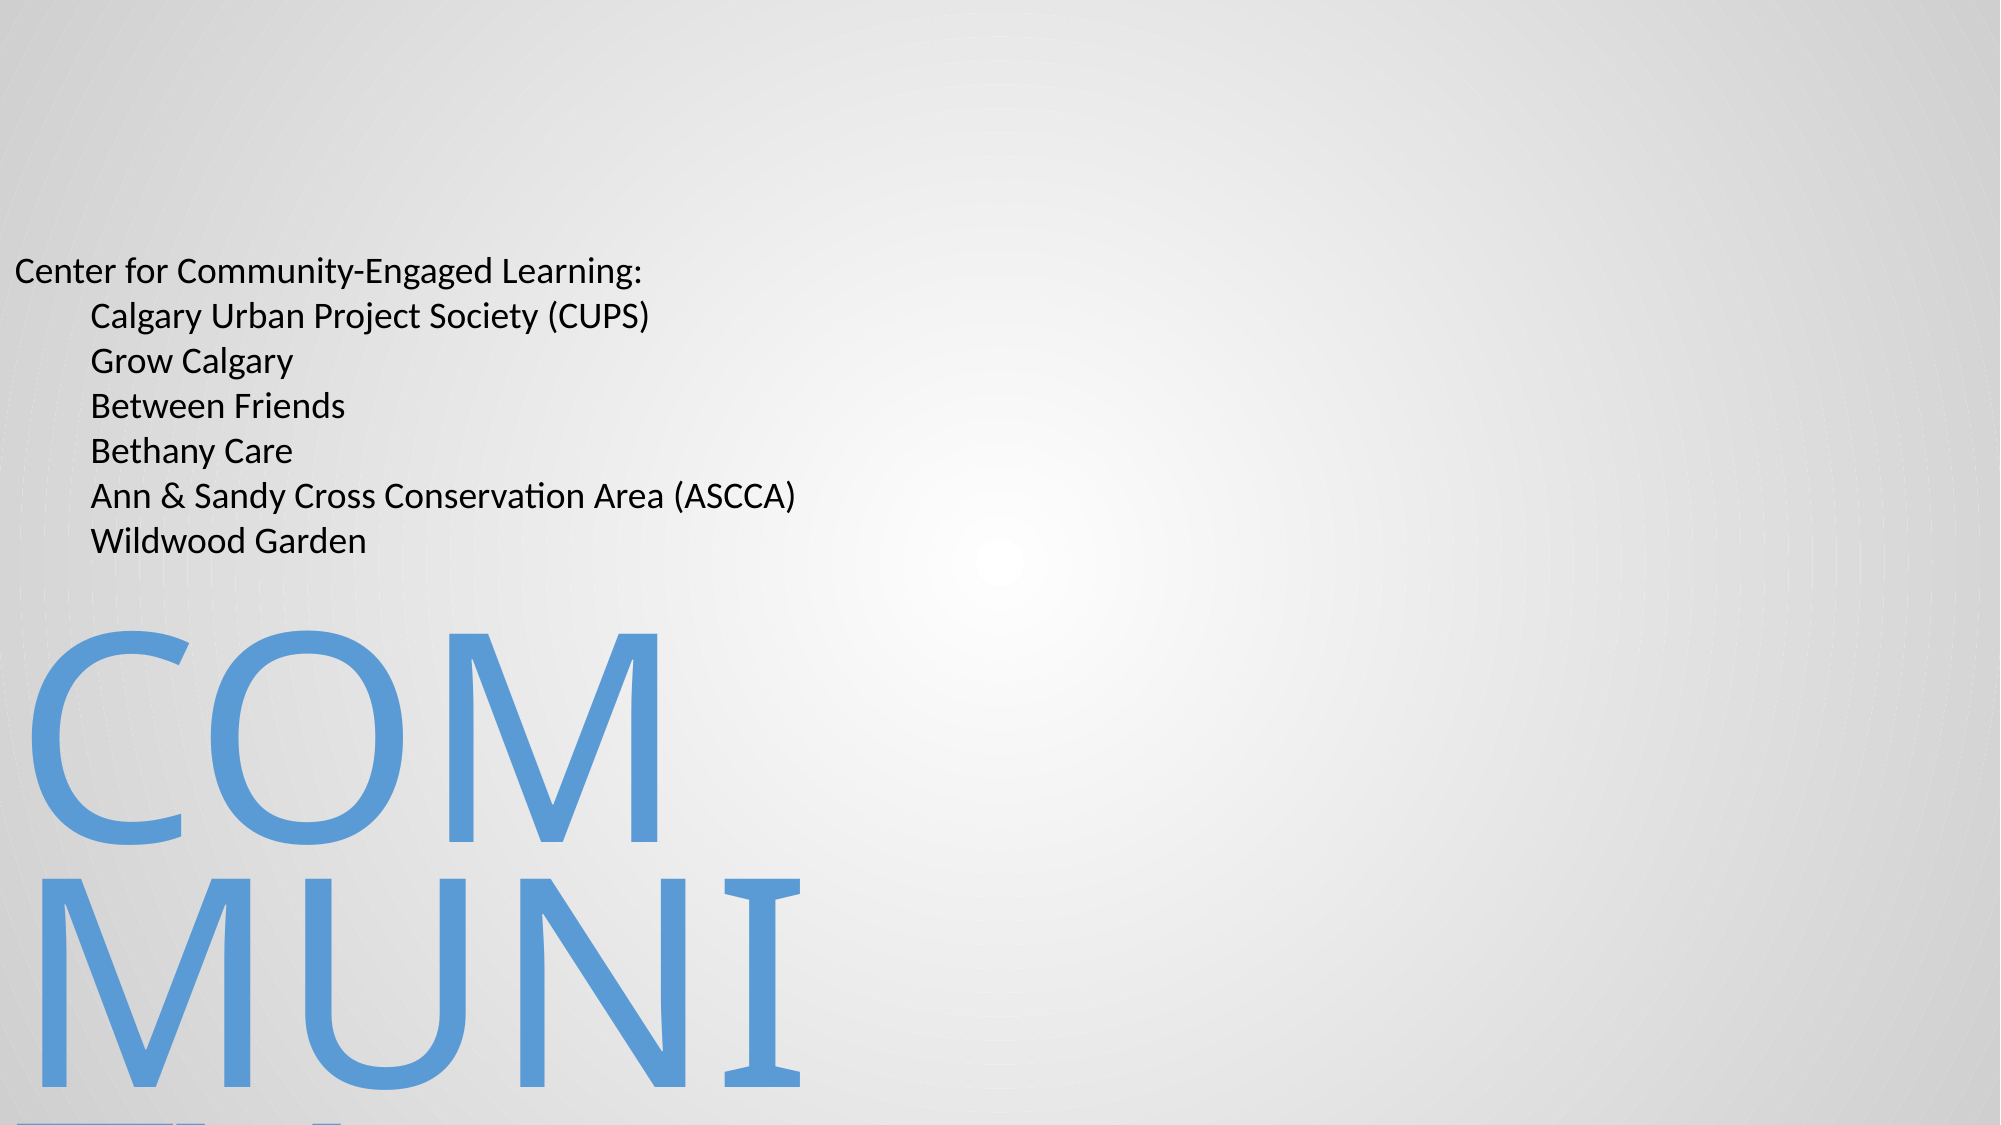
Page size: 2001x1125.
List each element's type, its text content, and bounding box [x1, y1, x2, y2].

text_box community project [0, 638, 874, 1125]
text_box Center for Community-Engaged Learning: Calgary Urban Project Society (CUPS) Grow Calgary Between Friends Bethany Care Ann & Sandy Cross Conservation Area (ASCCA) Wildwood Garden [0, 239, 1000, 569]
